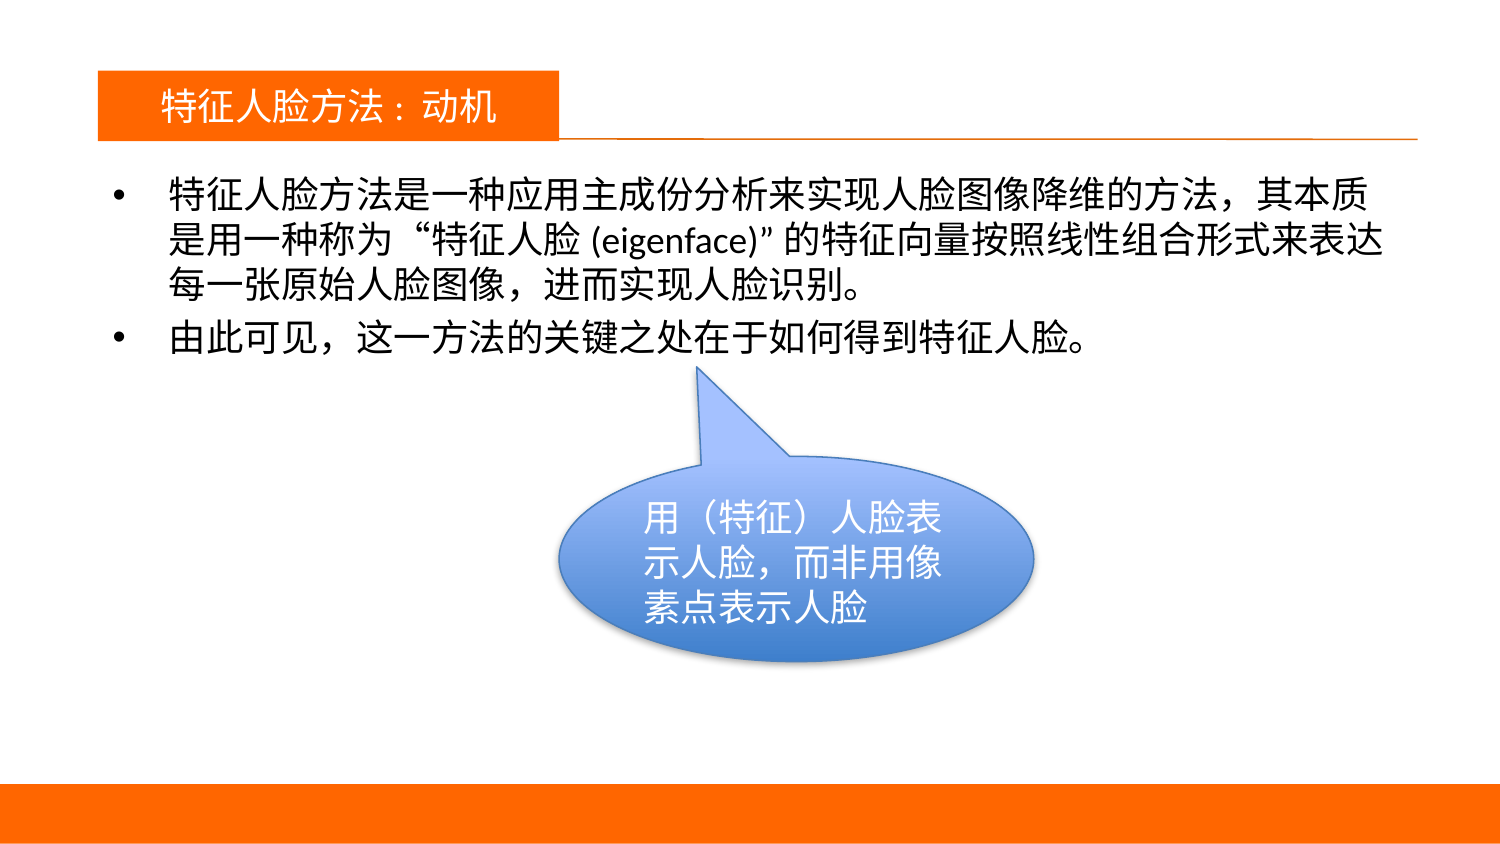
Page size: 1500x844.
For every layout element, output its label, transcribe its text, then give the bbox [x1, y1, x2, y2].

text_box 特征人脸方法是一种应用主成份分析来实现人脸图像降维的方法，其本质是用一种称为“特征人脸(eigenface)”的特征向量按照线性组合形式来表达每一张原始人脸图像，进而实现人脸识别。 由此可见，这一方法的关键之处在于如何得到特征人脸。 [97, 164, 1418, 367]
text_box [99, 70, 130, 147]
text_box 用（特征）人脸表 示人脸，而非用像 素点表示人脸 [558, 366, 1035, 663]
text_box [0, 782, 1500, 844]
text_box 特征人脸方法: 动机 [96, 68, 561, 143]
